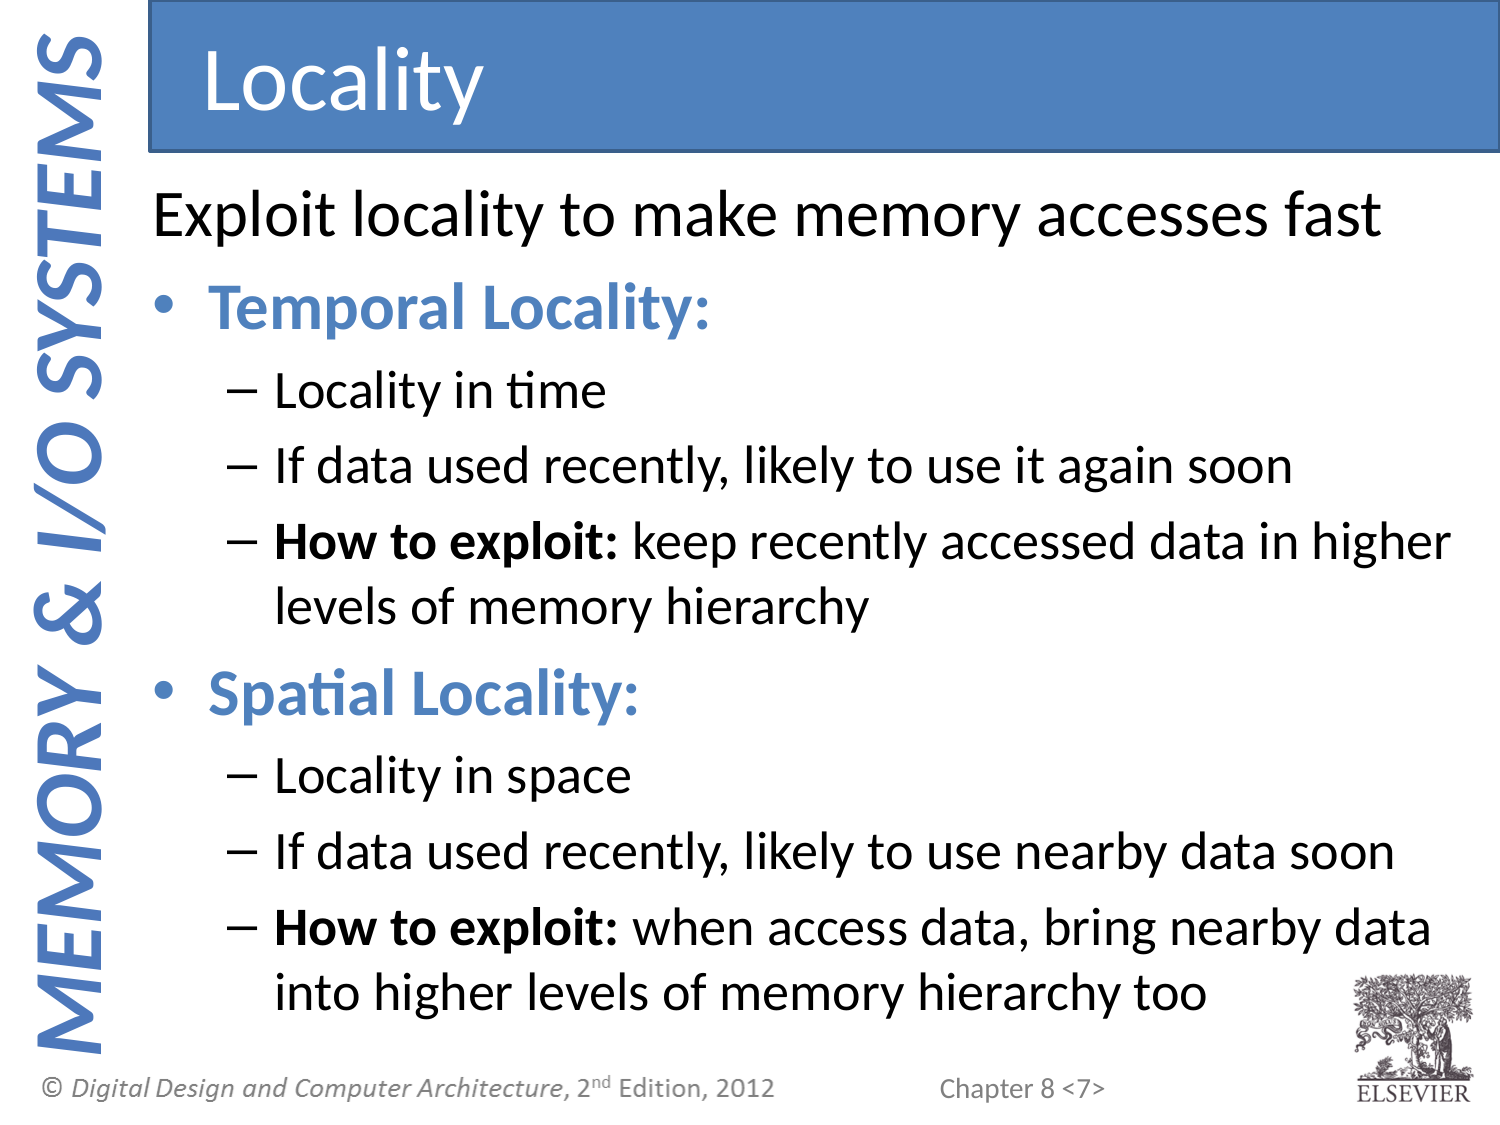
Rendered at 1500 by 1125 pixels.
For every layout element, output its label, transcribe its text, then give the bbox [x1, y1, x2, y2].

list Exploit locality to make memory accesses fast Temporal Locality: Locality in time If data used recently, likely to use it again soon How to exploit: keep recently accessed data in higher levels of memory hierarchy Spatial Locality: Locality in space If data used recently, likely to use nearby data soon How to exploit: when access data, bring nearby data into higher levels of memory hierarchy too [137, 162, 1488, 905]
text_box Locality [187, 11, 1488, 136]
picture [0, 0, 1500, 1125]
